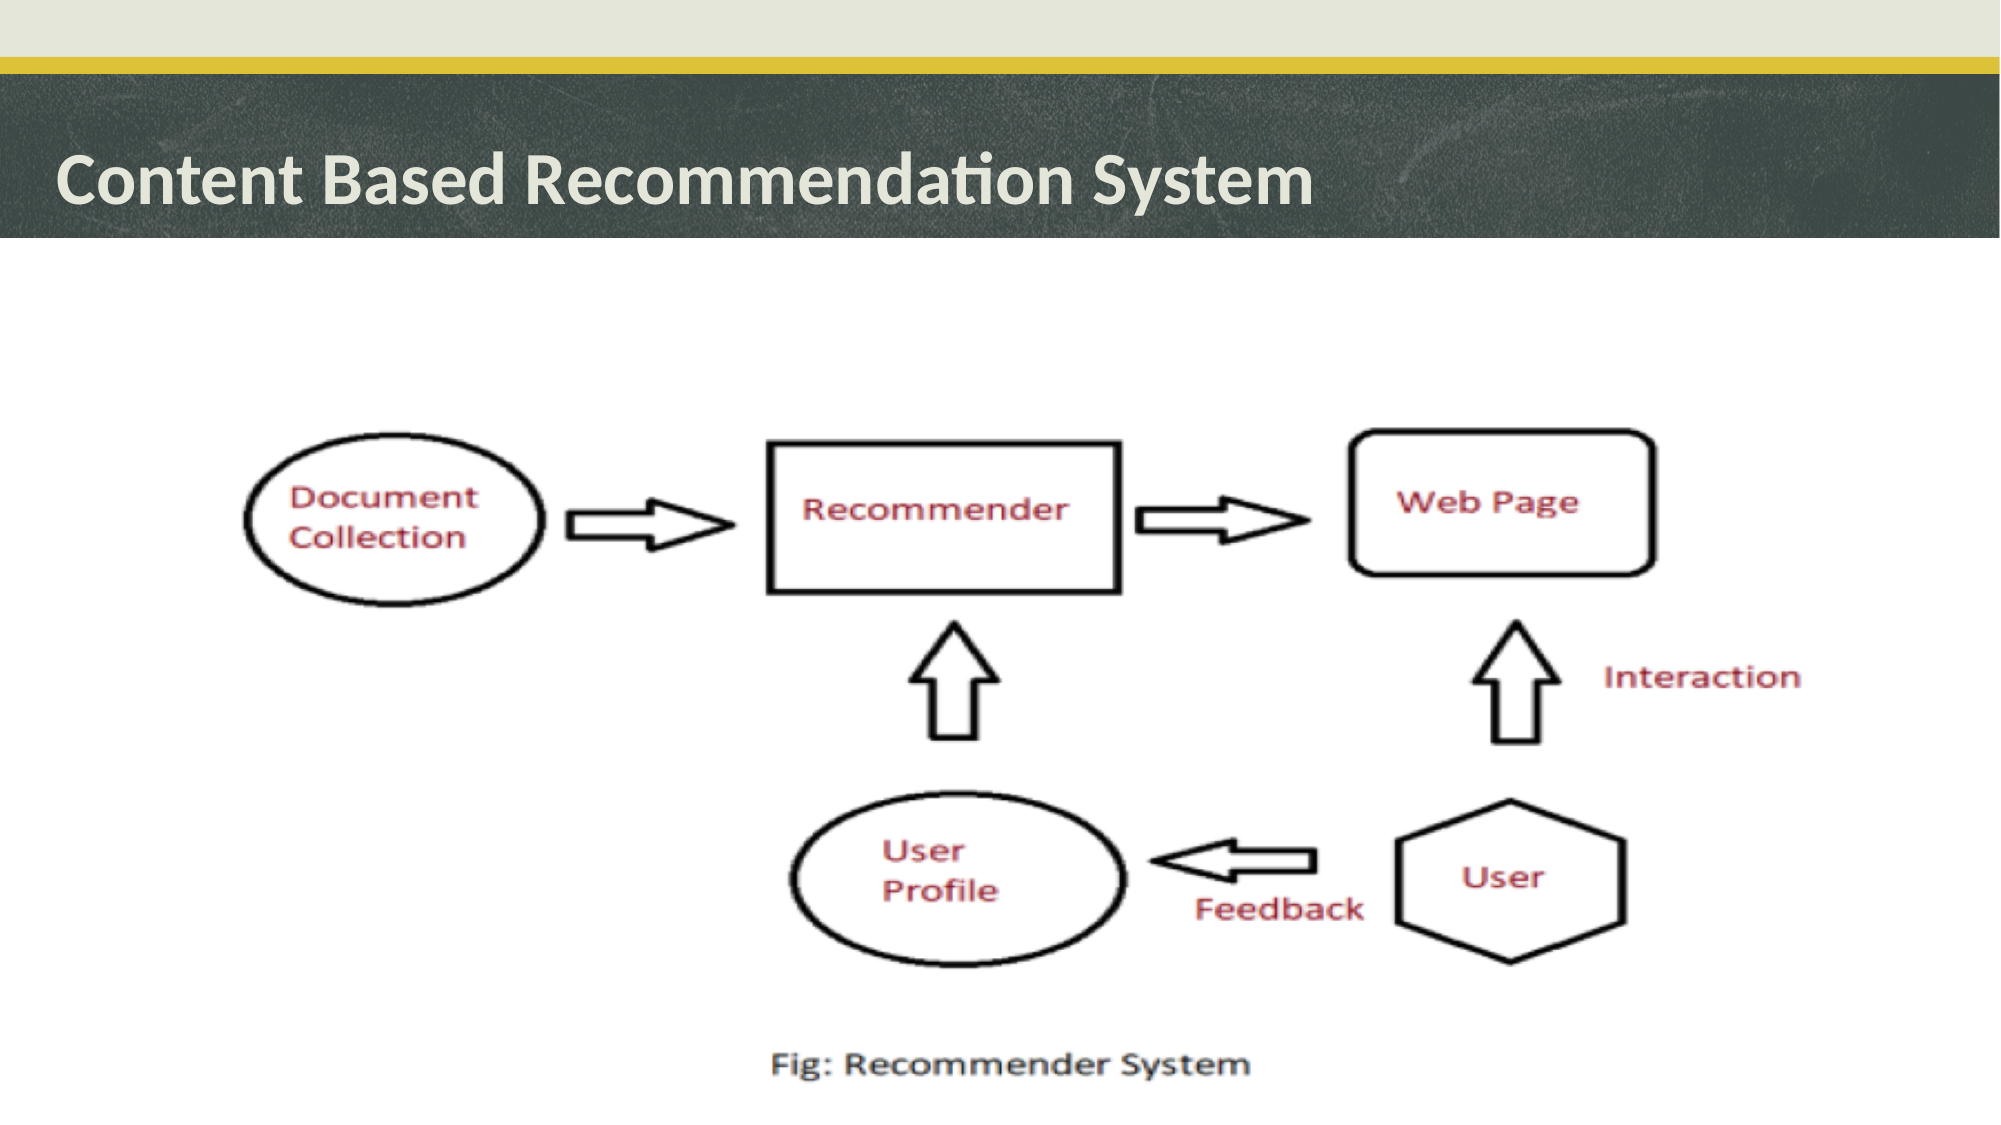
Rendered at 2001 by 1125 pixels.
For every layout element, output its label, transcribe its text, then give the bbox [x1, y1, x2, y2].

picture [0, 74, 2000, 1125]
title Content Based Recommendation System [13, 67, 1593, 238]
